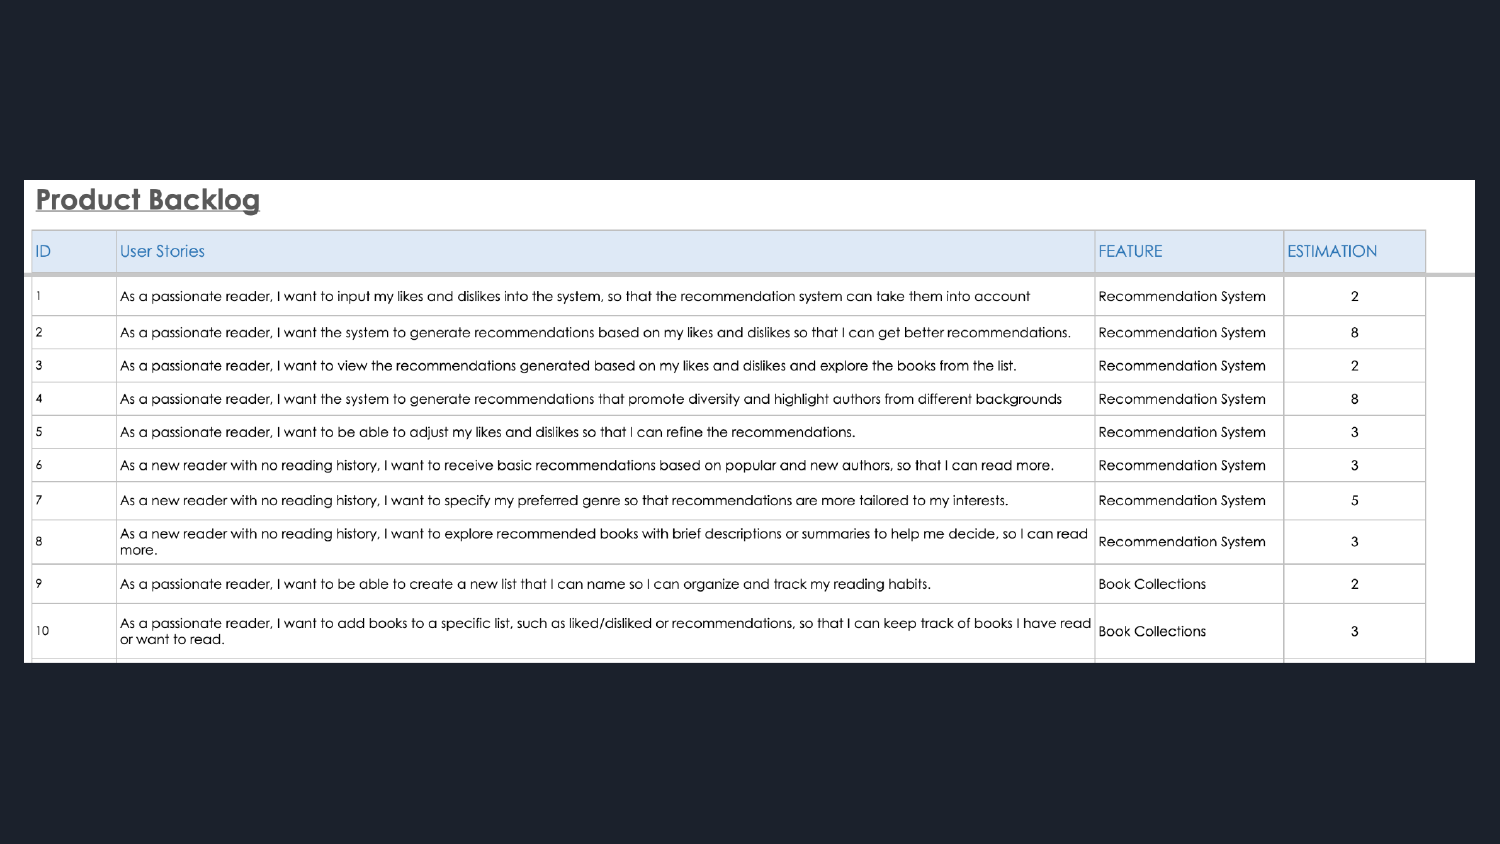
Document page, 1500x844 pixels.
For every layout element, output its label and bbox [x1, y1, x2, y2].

picture [24, 180, 1476, 664]
